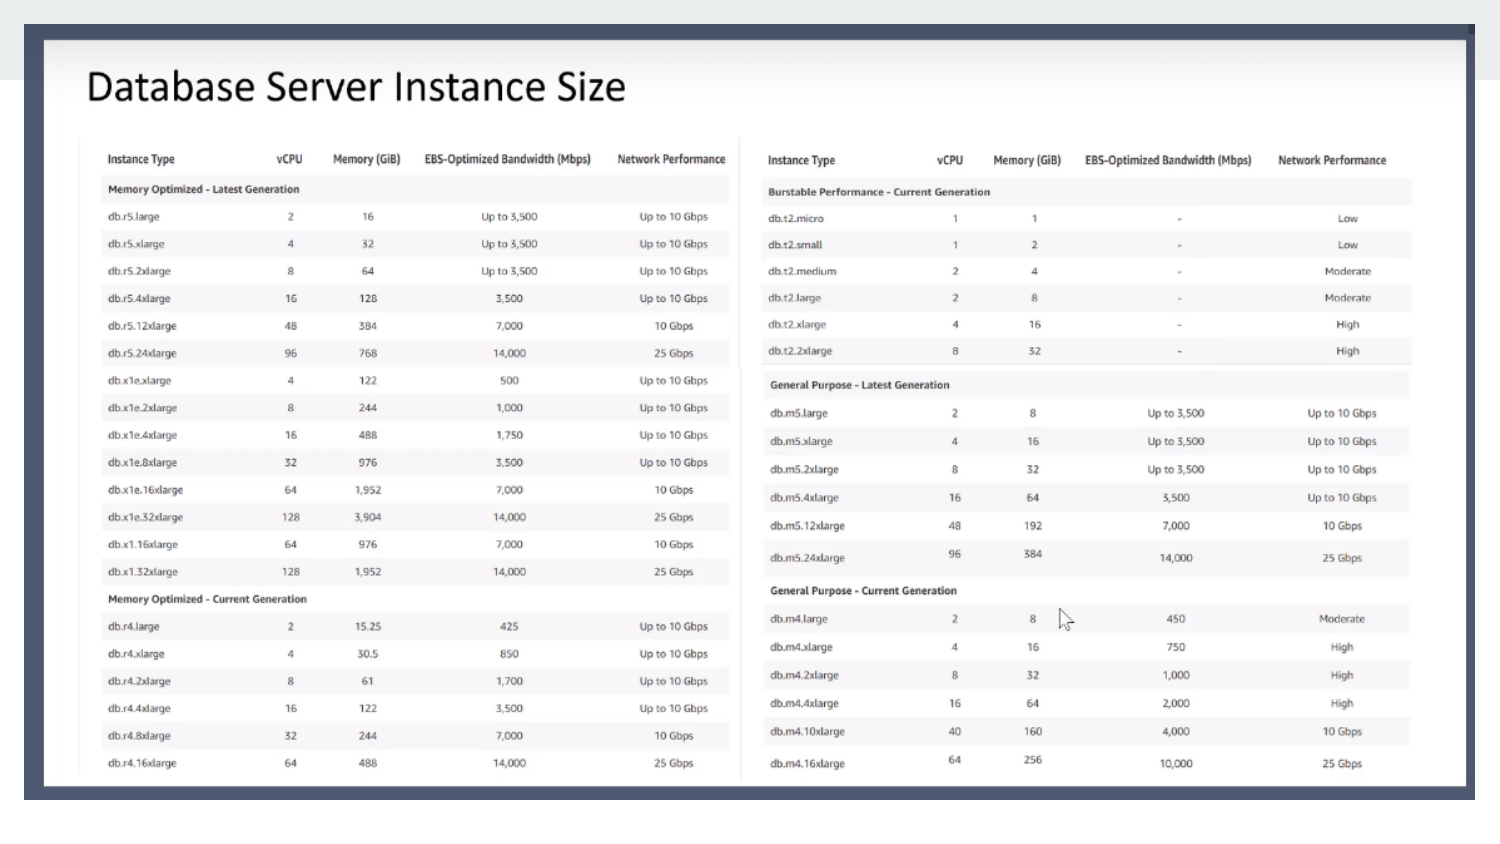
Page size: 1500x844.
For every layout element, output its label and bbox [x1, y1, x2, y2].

picture [24, 24, 1476, 800]
